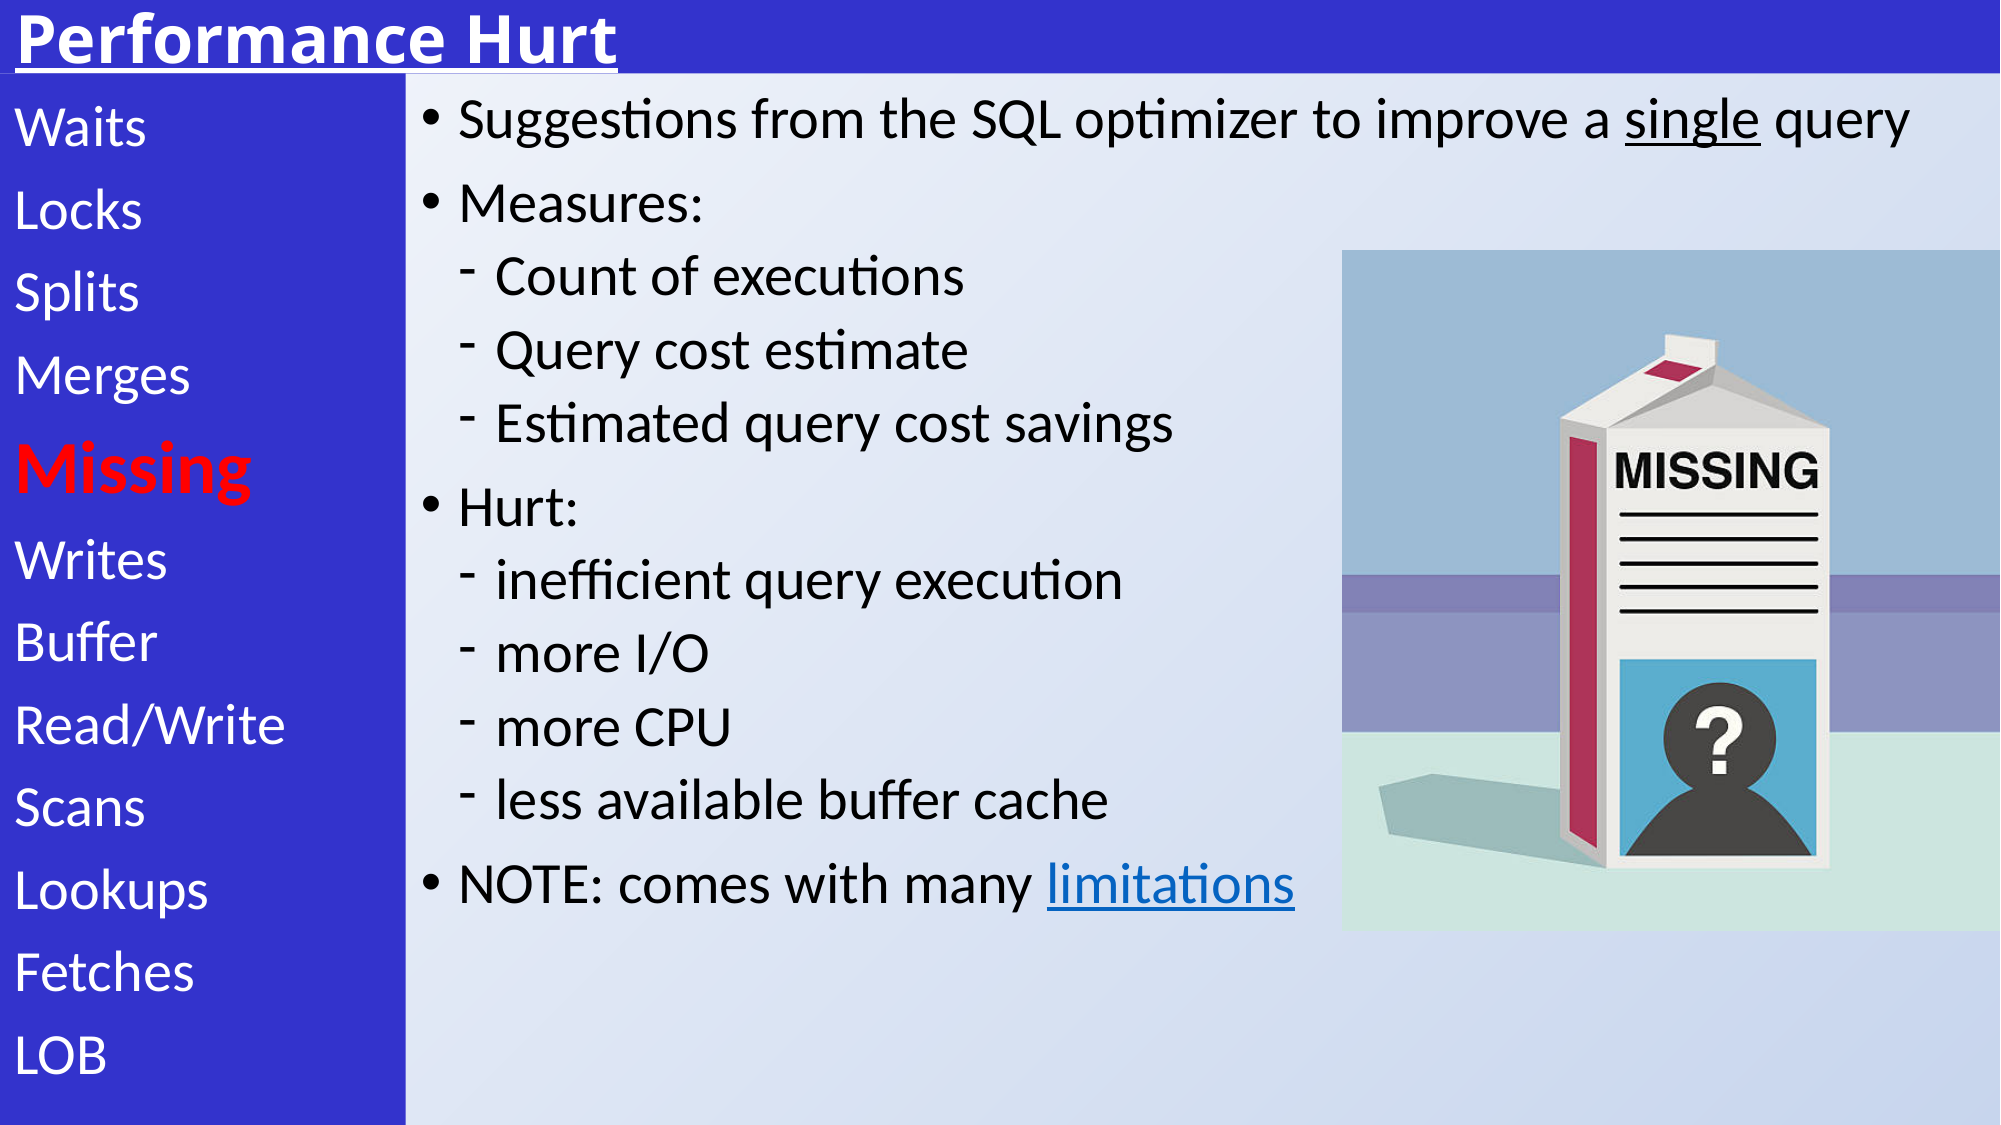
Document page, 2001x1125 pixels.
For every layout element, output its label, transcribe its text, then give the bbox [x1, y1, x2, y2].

list Waits Locks Splits Merges Missing Writes Buffer Read/Write Scans Lookups Fetches LOB [0, 73, 406, 1125]
list Suggestions from the SQL optimizer to improve a single query Measures: Count of executions Query cost estimate Estimated query cost savings Hurt: inefficient query execution more I/O more CPU less available buffer cache NOTE: comes with many limitations [406, 73, 2000, 1077]
title Performance Hurt [0, 0, 2000, 73]
picture [1341, 250, 2000, 931]
